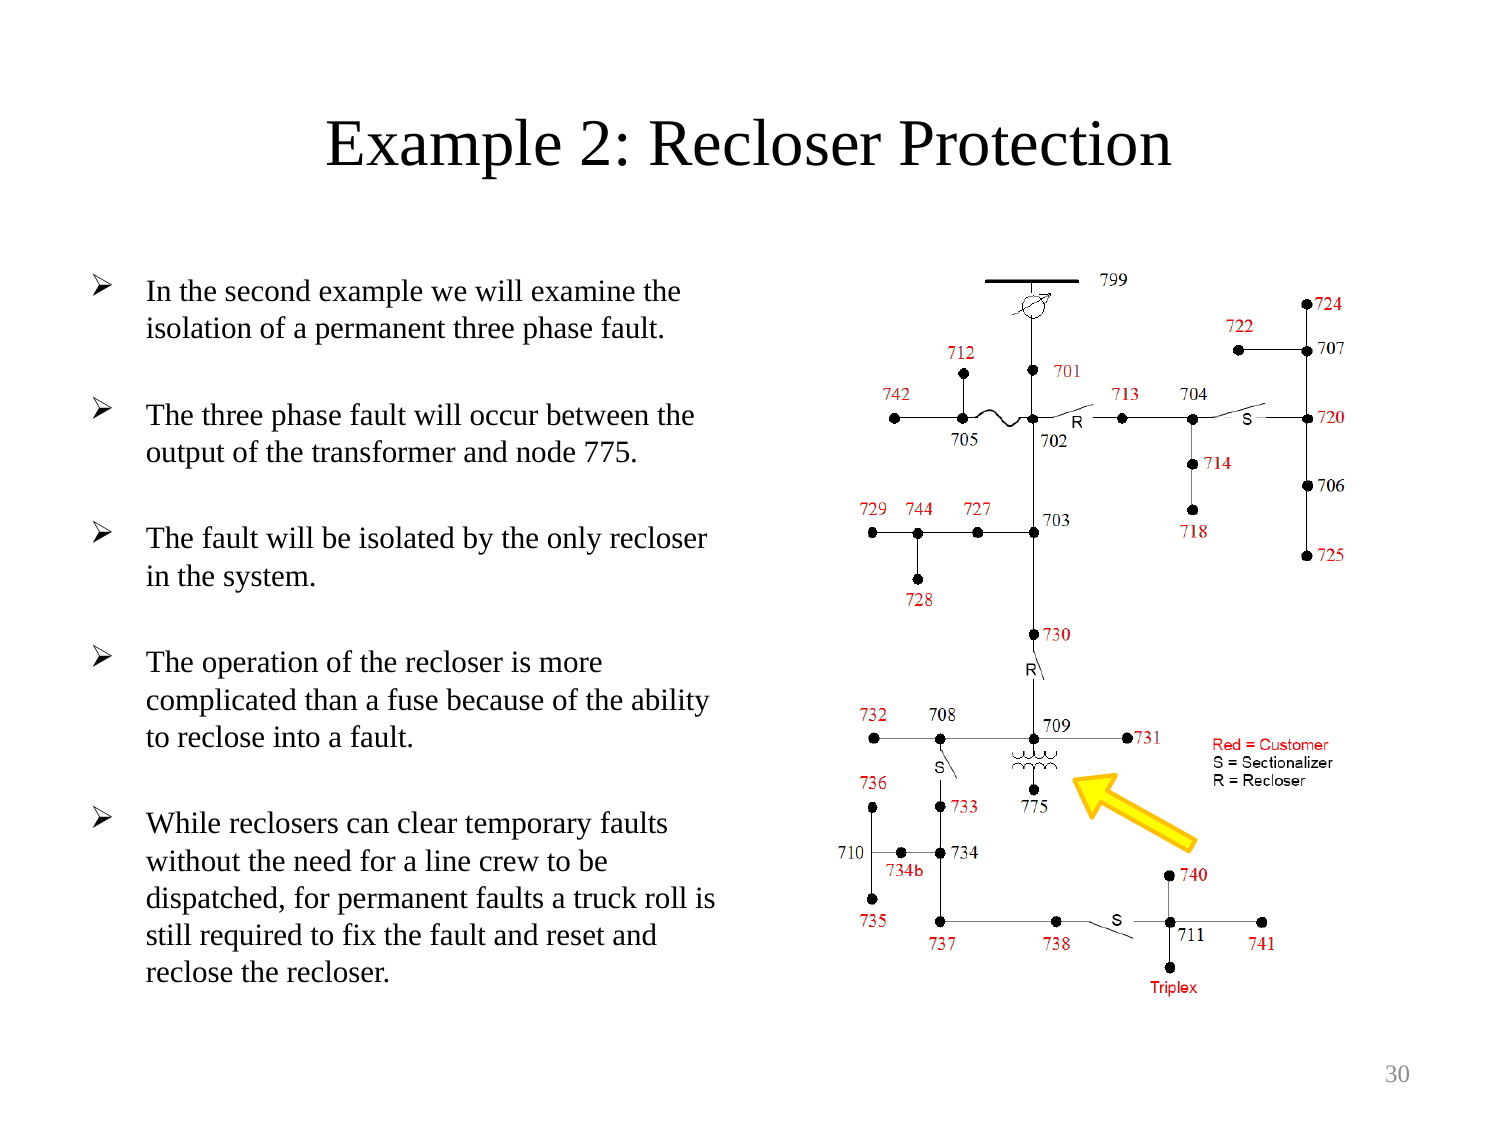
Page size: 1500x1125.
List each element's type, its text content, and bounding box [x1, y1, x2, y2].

list In the second example we will examine the isolation of a permanent three phase fault. The three phase fault will occur between the output of the transformer and node 775. The fault will be isolated by the only recloser in the system. The operation of the recloser is more complicated than a fuse because of the ability to reclose into a fault. While reclosers can clear temporary faults without the need for a line crew to be dispatched, for permanent faults a truck roll is still required to fix the fault and reset and reclose the recloser. [75, 262, 738, 1005]
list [828, 262, 1360, 1006]
title Example 2: Recloser Protection [75, 45, 1425, 233]
slide_number 30 [1074, 1042, 1425, 1103]
